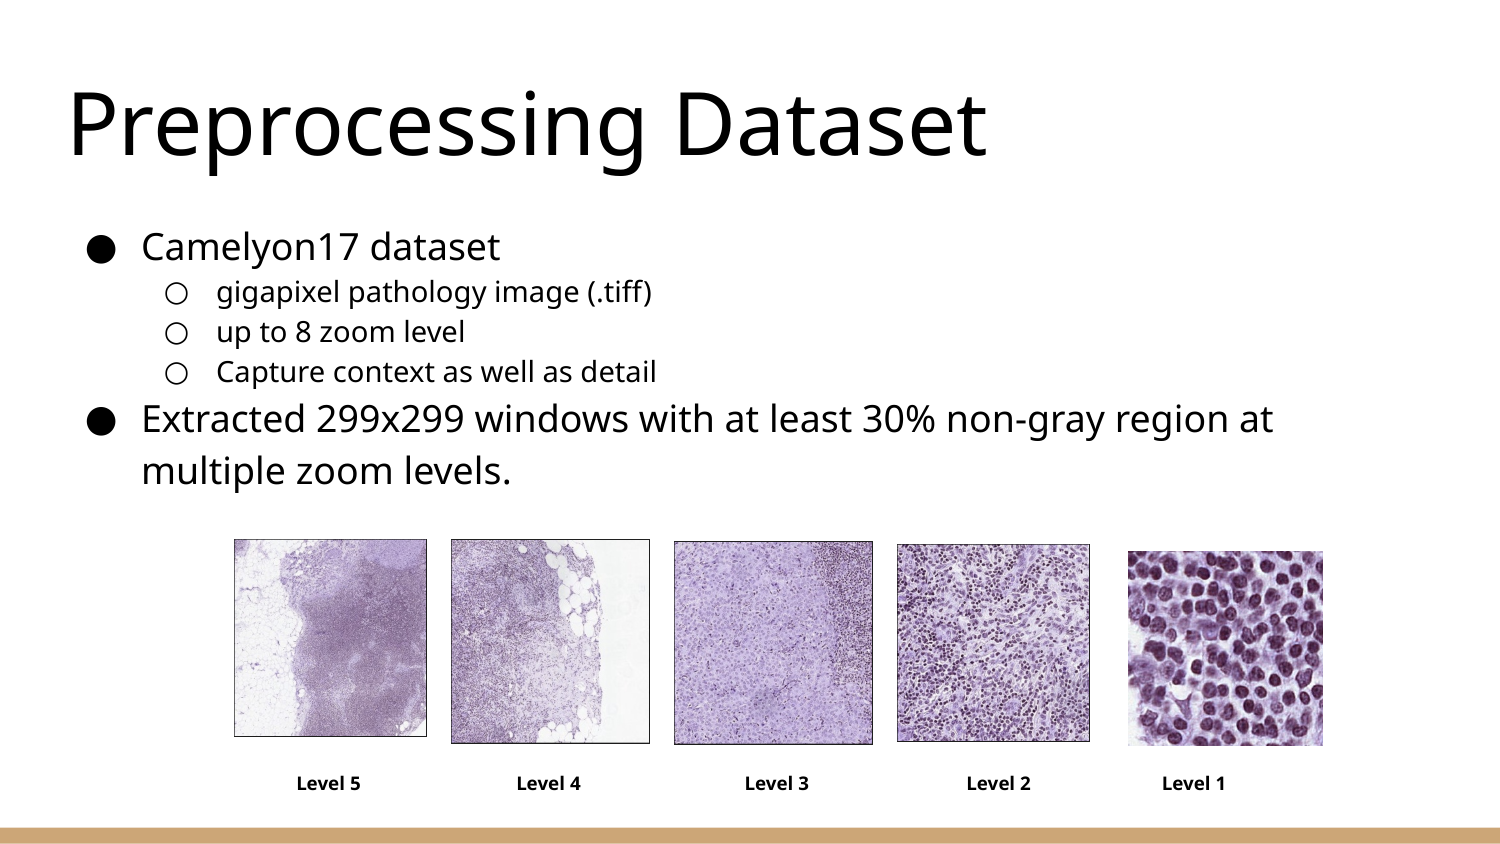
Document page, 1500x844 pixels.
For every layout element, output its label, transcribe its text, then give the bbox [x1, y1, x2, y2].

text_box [233, 539, 1323, 794]
title Preprocessing Dataset [51, 51, 1449, 189]
list Camelyon17 dataset gigapixel pathology image (.tiff) up to 8 zoom level Capture context as well as detail Extracted 299x299 windows with at least 30% non-gray region at multiple zoom levels. [51, 200, 1428, 510]
